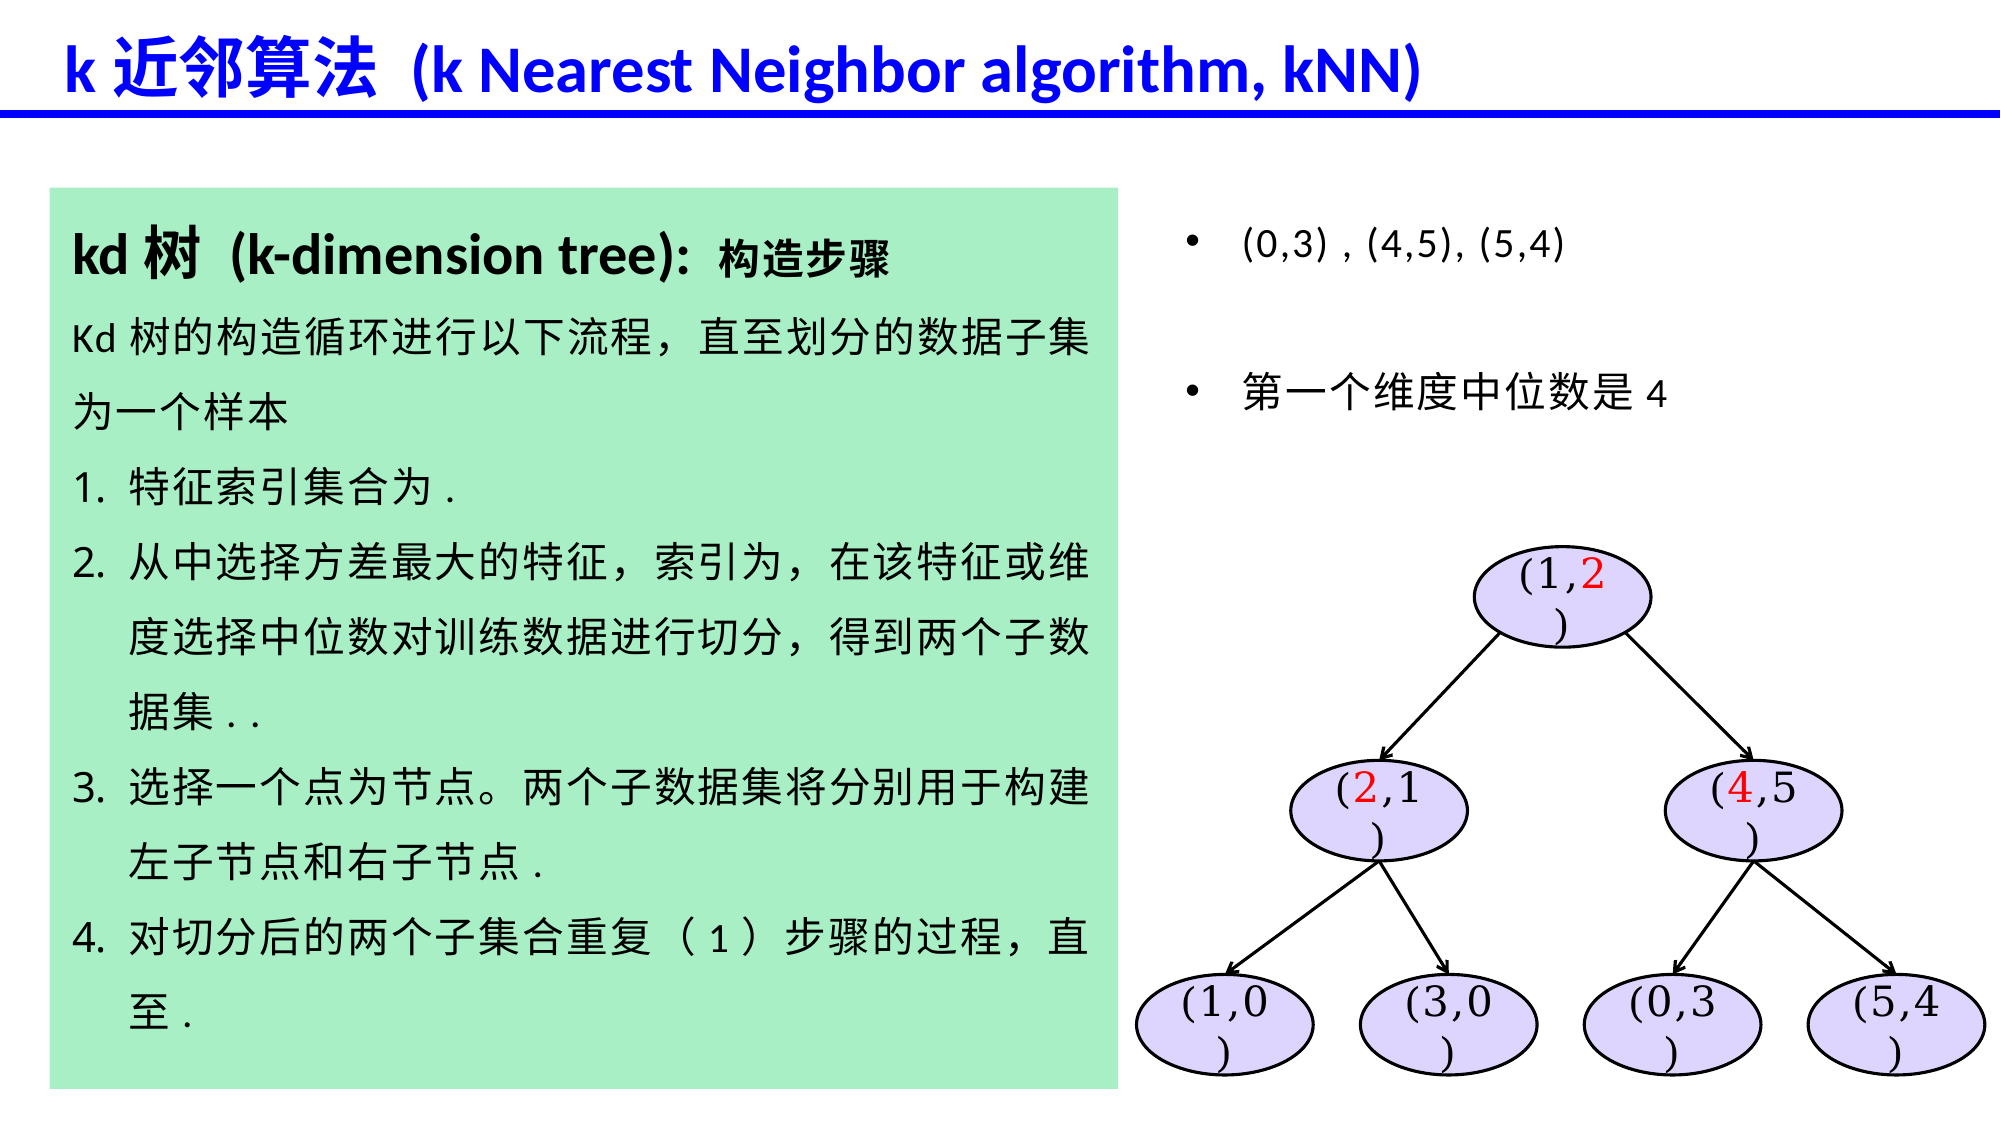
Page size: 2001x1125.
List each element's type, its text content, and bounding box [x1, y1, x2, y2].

text_box (4,5) [1664, 759, 1844, 860]
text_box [1672, 860, 1753, 975]
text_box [1753, 860, 1897, 975]
text_box (2,1) [1289, 759, 1469, 860]
text_box (0,3) [1583, 973, 1762, 1077]
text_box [1379, 860, 1449, 975]
text_box (3,0) [1359, 973, 1539, 1077]
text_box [1224, 860, 1379, 975]
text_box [1379, 632, 1501, 761]
text_box [49, 187, 1119, 1090]
text_box k近邻算法 (k Nearest Neighbor algorithm, kNN) [49, 18, 1596, 110]
text_box (1,0) [1135, 973, 1315, 1077]
text_box (1,2) [1473, 545, 1653, 649]
text_box (5,4) [1807, 973, 1986, 1077]
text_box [1625, 632, 1754, 761]
